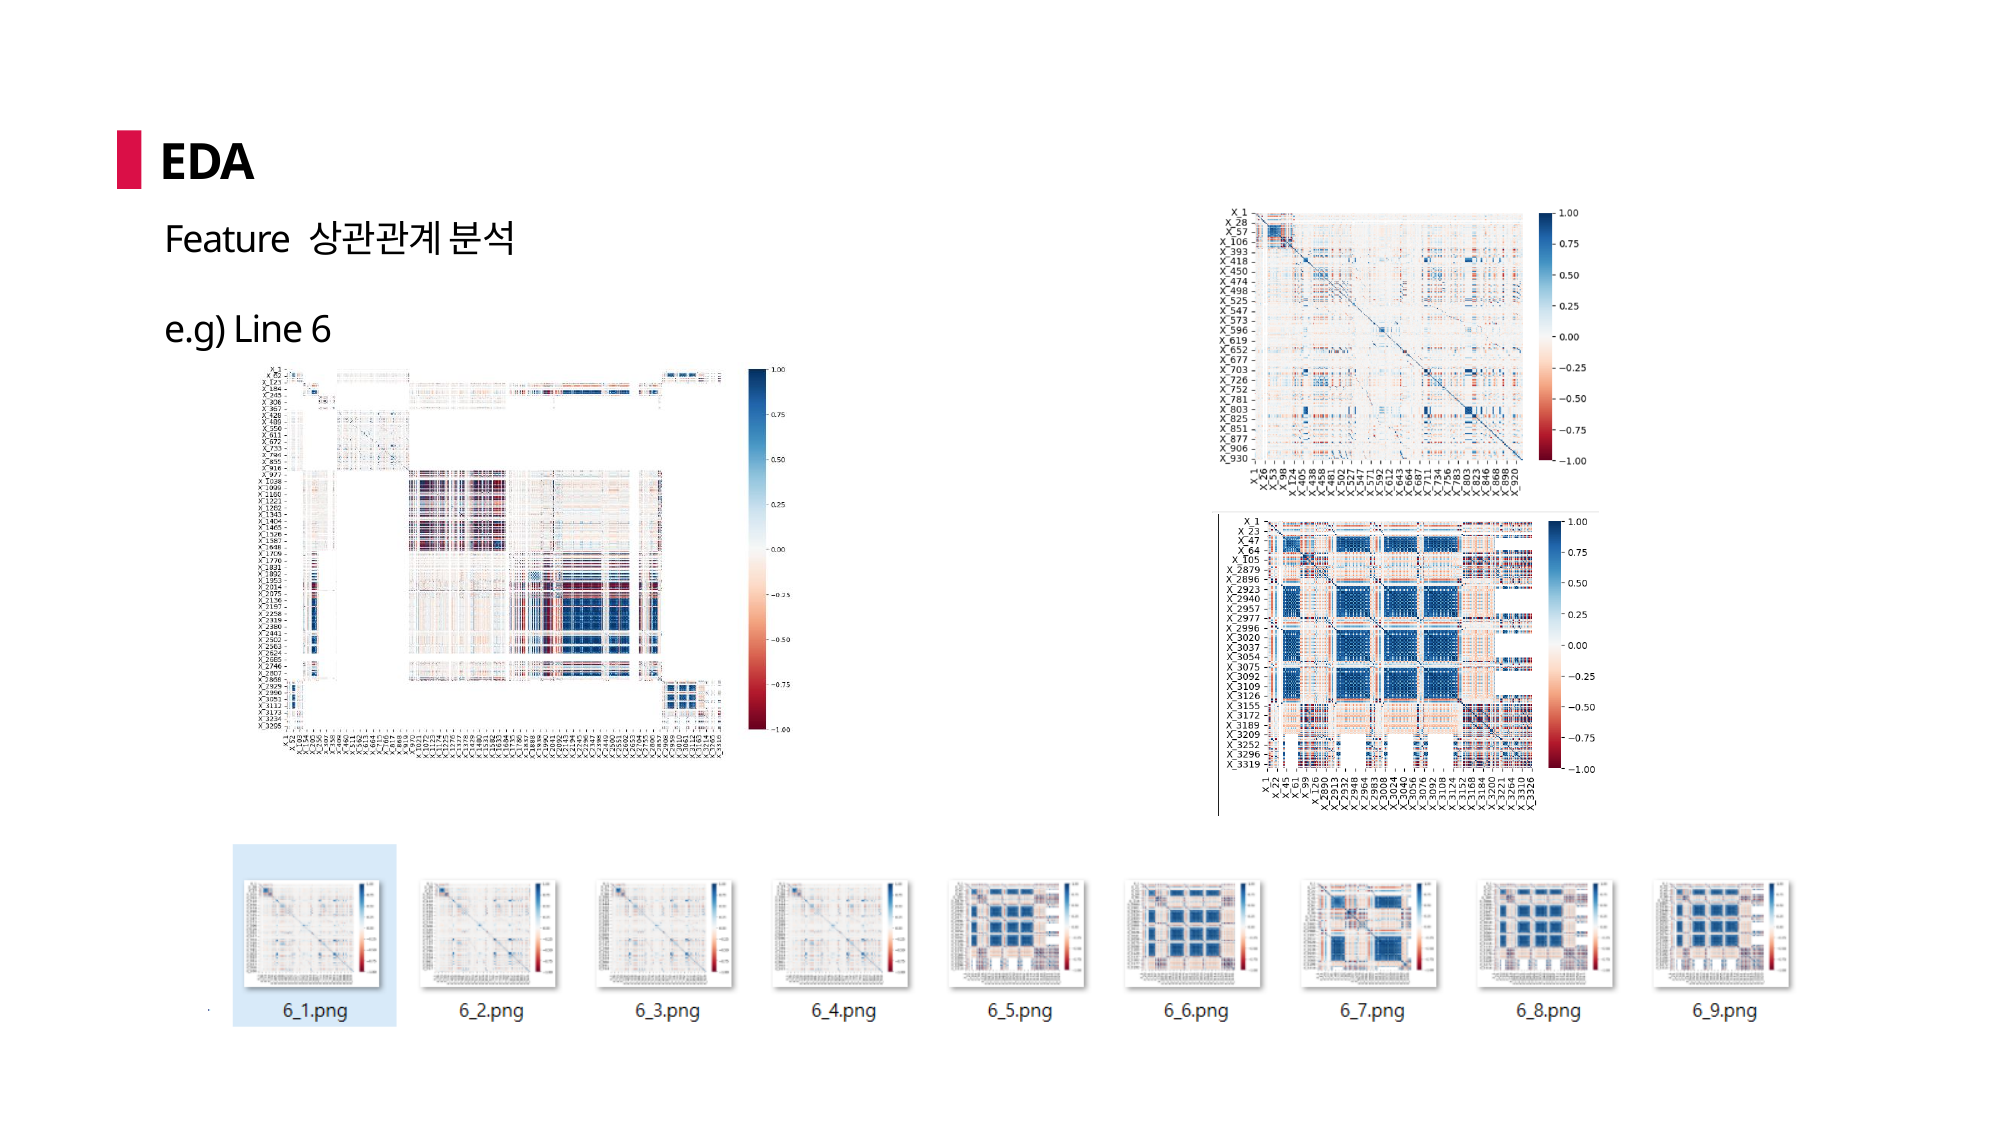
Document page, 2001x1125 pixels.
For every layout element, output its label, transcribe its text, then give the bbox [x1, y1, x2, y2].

picture [1206, 203, 1599, 513]
picture [208, 843, 1855, 1089]
picture [1218, 514, 1599, 816]
picture [239, 362, 797, 761]
text_box Feature 상관관계 분석 e.g) Line 6 [149, 207, 532, 358]
text_box EDA [144, 121, 271, 197]
text_box [116, 129, 142, 190]
